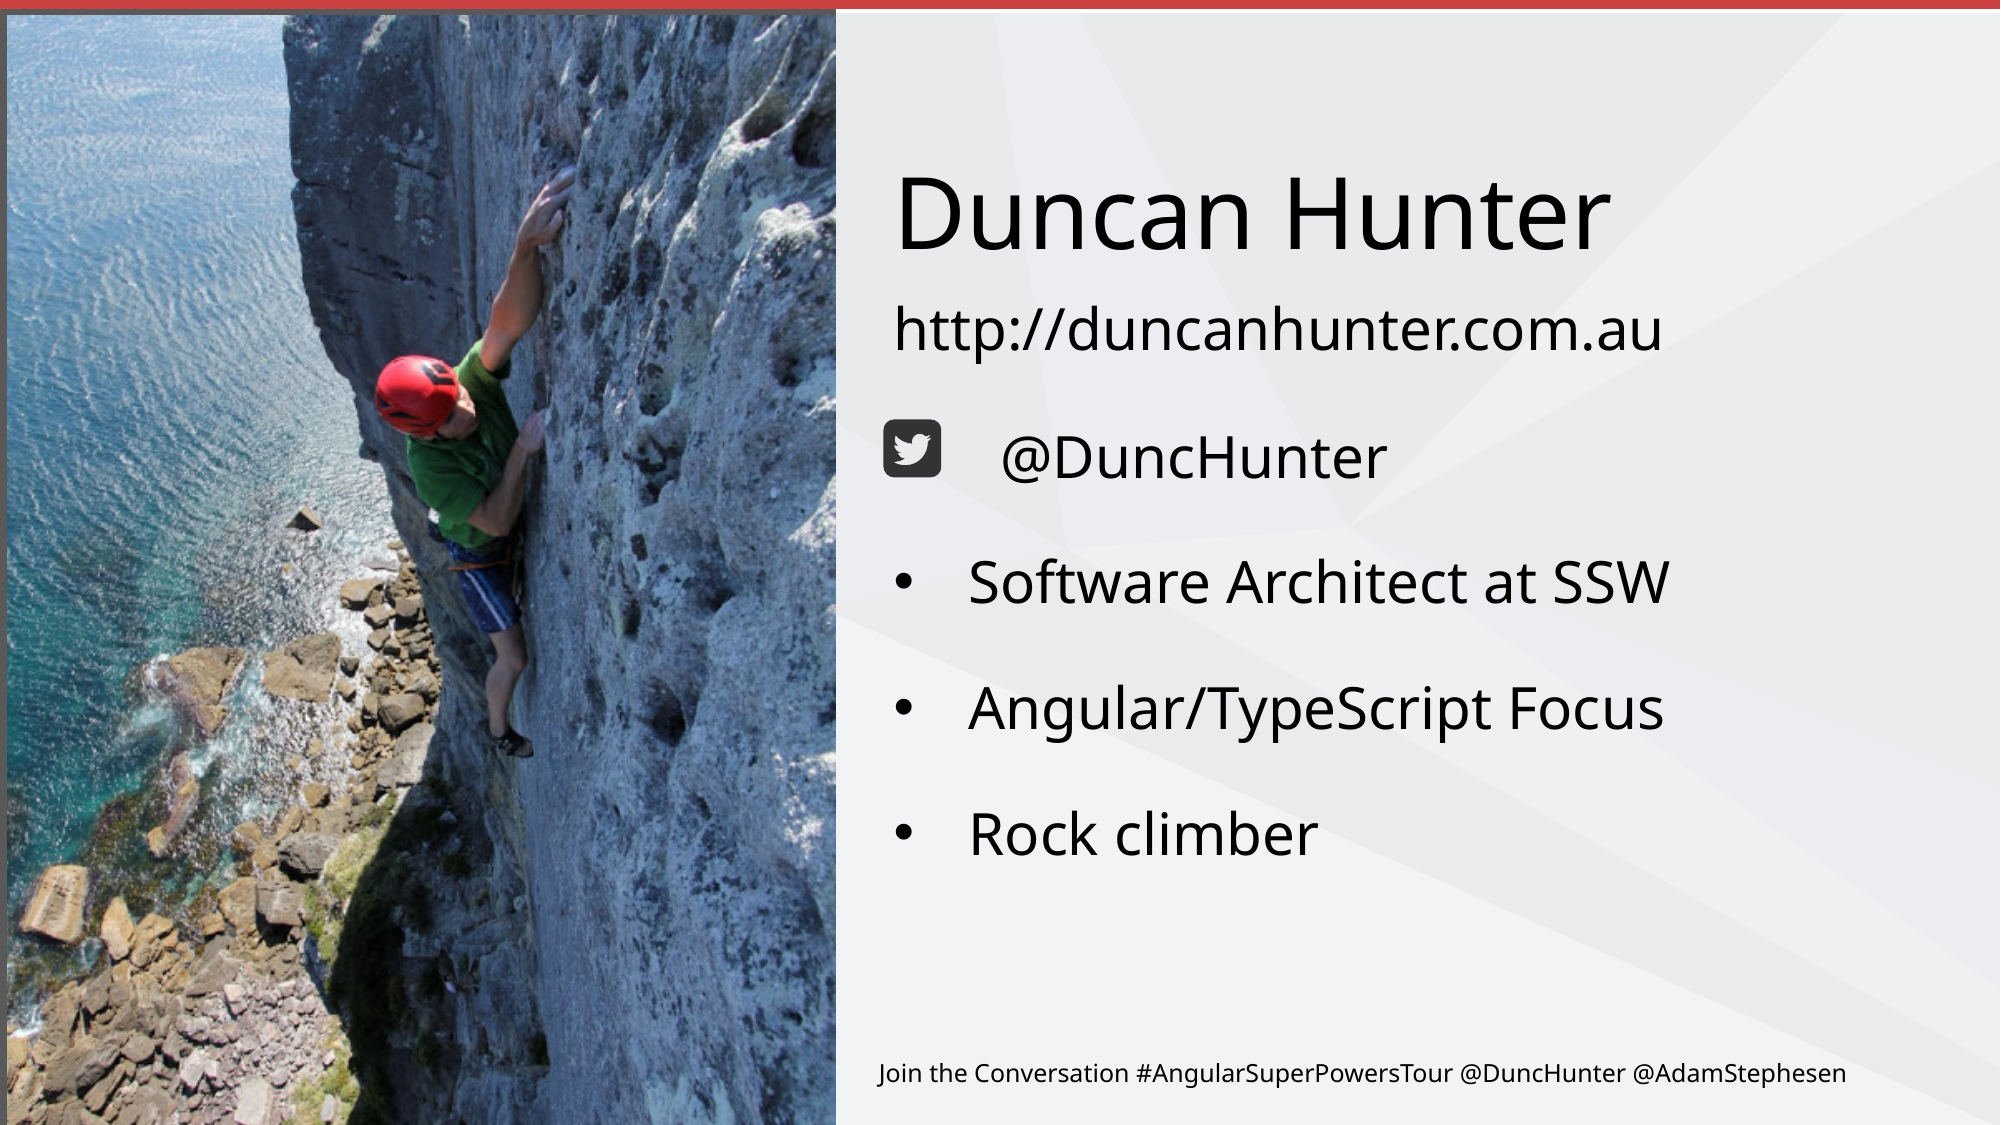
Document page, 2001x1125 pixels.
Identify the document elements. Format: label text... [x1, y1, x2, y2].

list @DuncHunter Software Architect at SSW Angular/TypeScript Focus Rock climber [864, 377, 1877, 1025]
footer Join the Conversation #AngularSuperPowersTour @DuncHunter @AdamStephesen [864, 1042, 1877, 1103]
title Duncan Hunter [864, 60, 1877, 278]
picture [883, 419, 942, 478]
subtitle http://duncanhunter.com.au [864, 278, 1877, 377]
text_box ES6 [836, 13, 2000, 1125]
picture [0, 8, 836, 1125]
